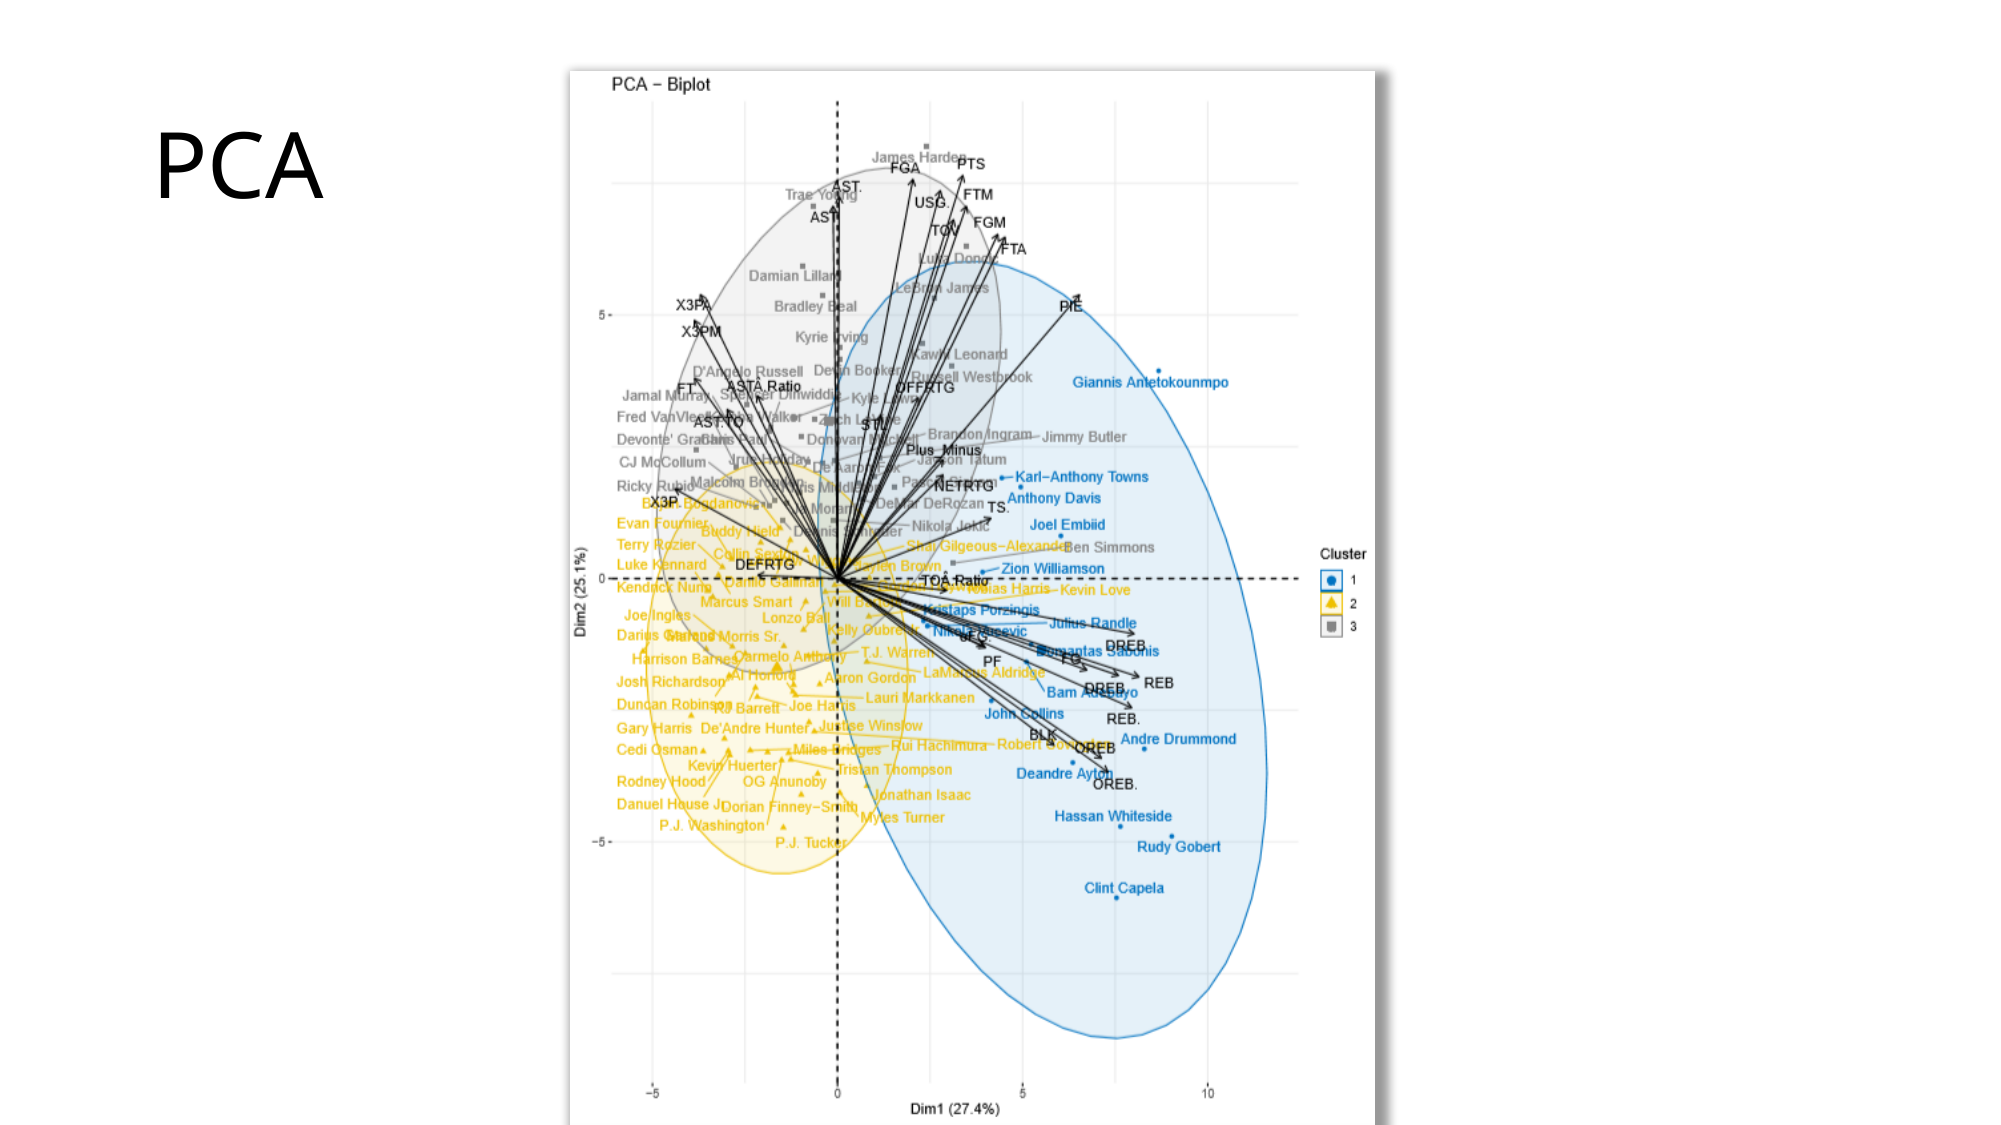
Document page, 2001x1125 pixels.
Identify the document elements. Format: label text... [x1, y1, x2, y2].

title PCA [137, 59, 1863, 278]
picture [570, 71, 1375, 1125]
